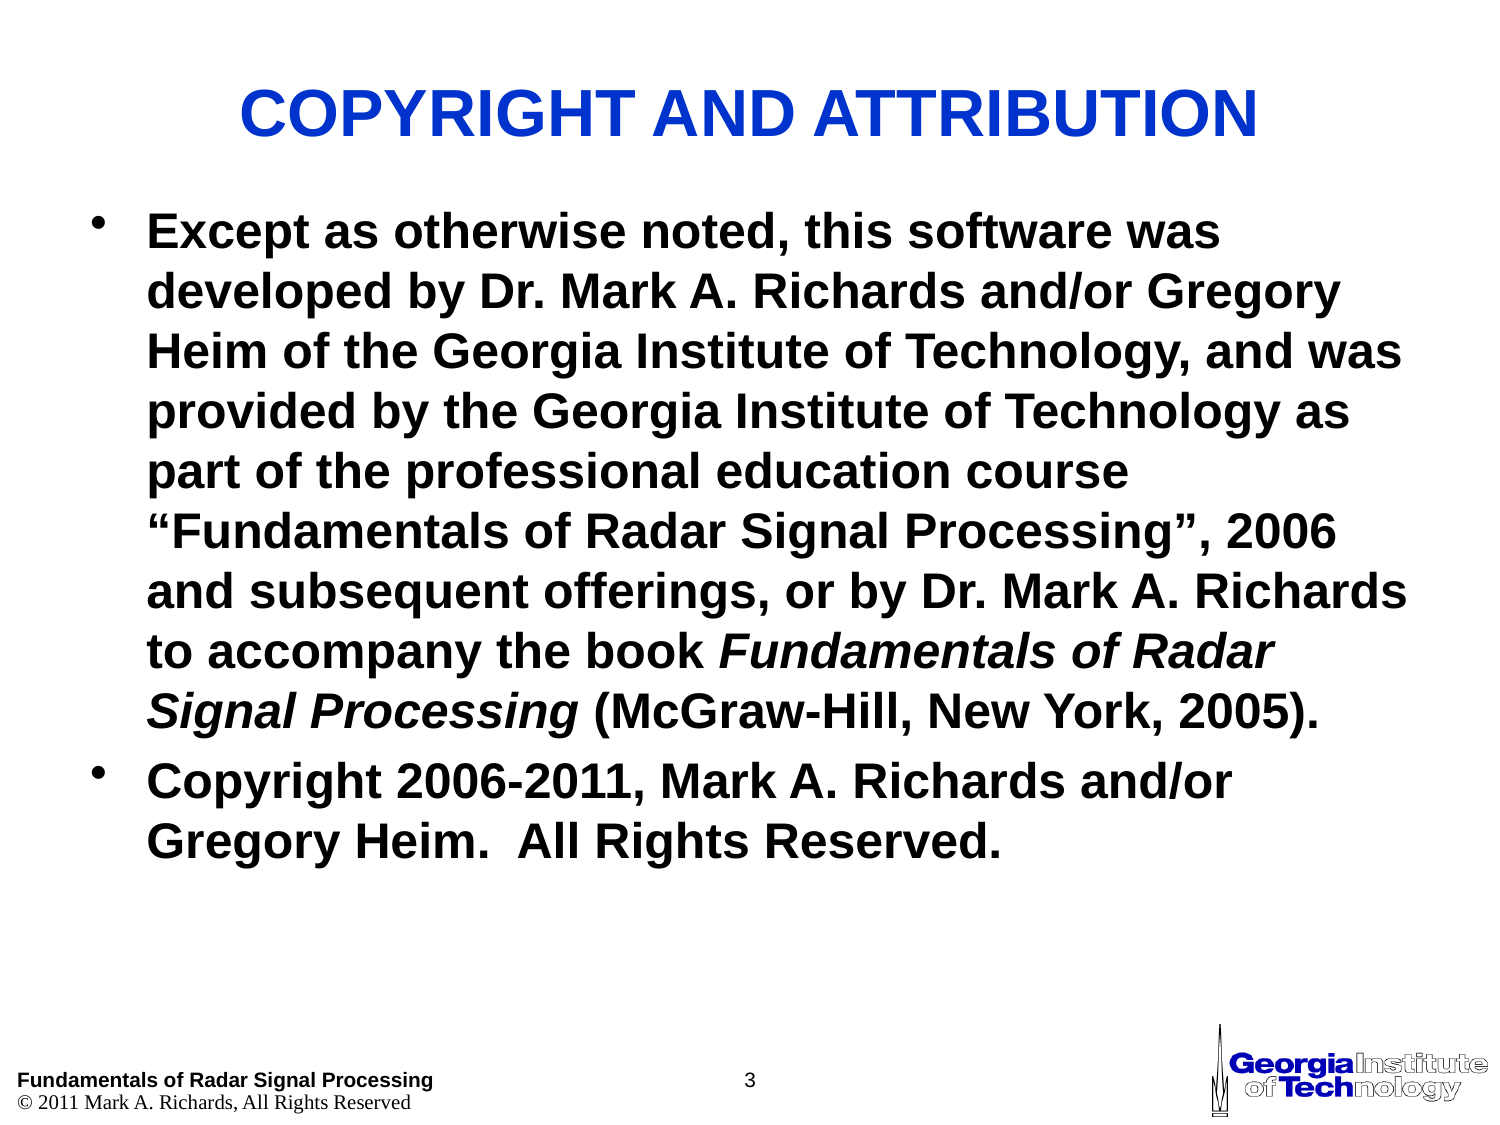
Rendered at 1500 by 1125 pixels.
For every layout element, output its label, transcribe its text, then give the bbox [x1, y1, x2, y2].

slide_number 3 [574, 1059, 926, 1113]
list Except as otherwise noted, this software was developed by Dr. Mark A. Richards and/or Gregory Heim of the Georgia Institute of Technology, and was provided by the Georgia Institute of Technology as part of the professional education course “Fundamentals of Radar Signal Processing”, 2006 and subsequent offerings, or by Dr. Mark A. Richards to accompany the book Fundamentals of Radar Signal Processing (McGraw-Hill, New York, 2005). Copyright 2006-2011, Mark A. Richards and/or Gregory Heim. All Rights Reserved. [74, 190, 1426, 934]
picture [1212, 1024, 1488, 1117]
title COPYRIGHT AND ATTRIBUTION [74, 44, 1426, 176]
